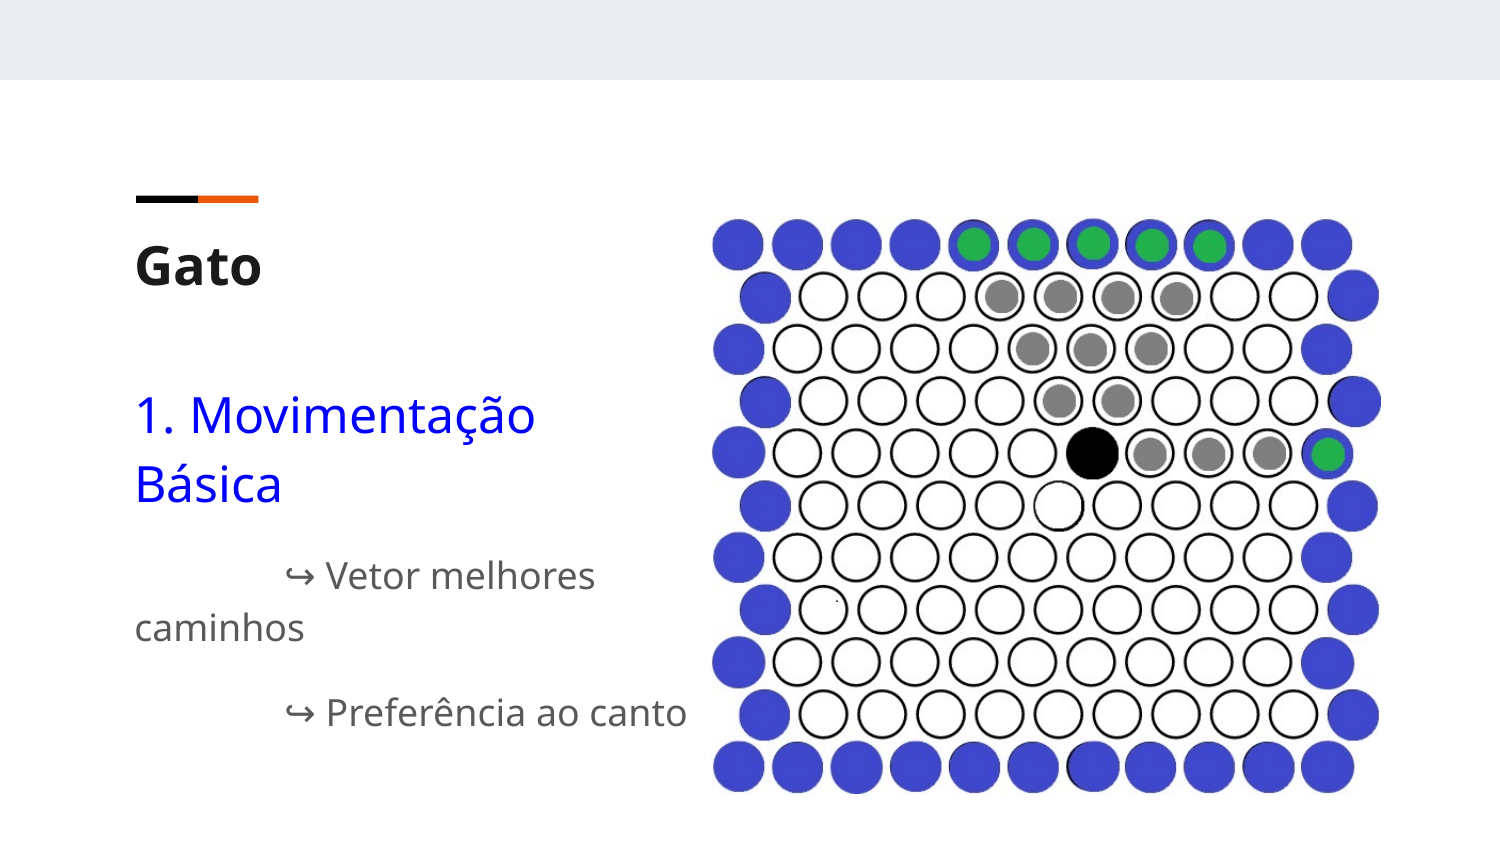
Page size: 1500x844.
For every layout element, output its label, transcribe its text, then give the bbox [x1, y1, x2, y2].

text_box Gato [119, 216, 709, 304]
picture [711, 216, 1381, 794]
text_box 1. Movimentação Básica ↪ Vetor melhores caminhos ↪ Preferência ao canto [119, 359, 706, 421]
